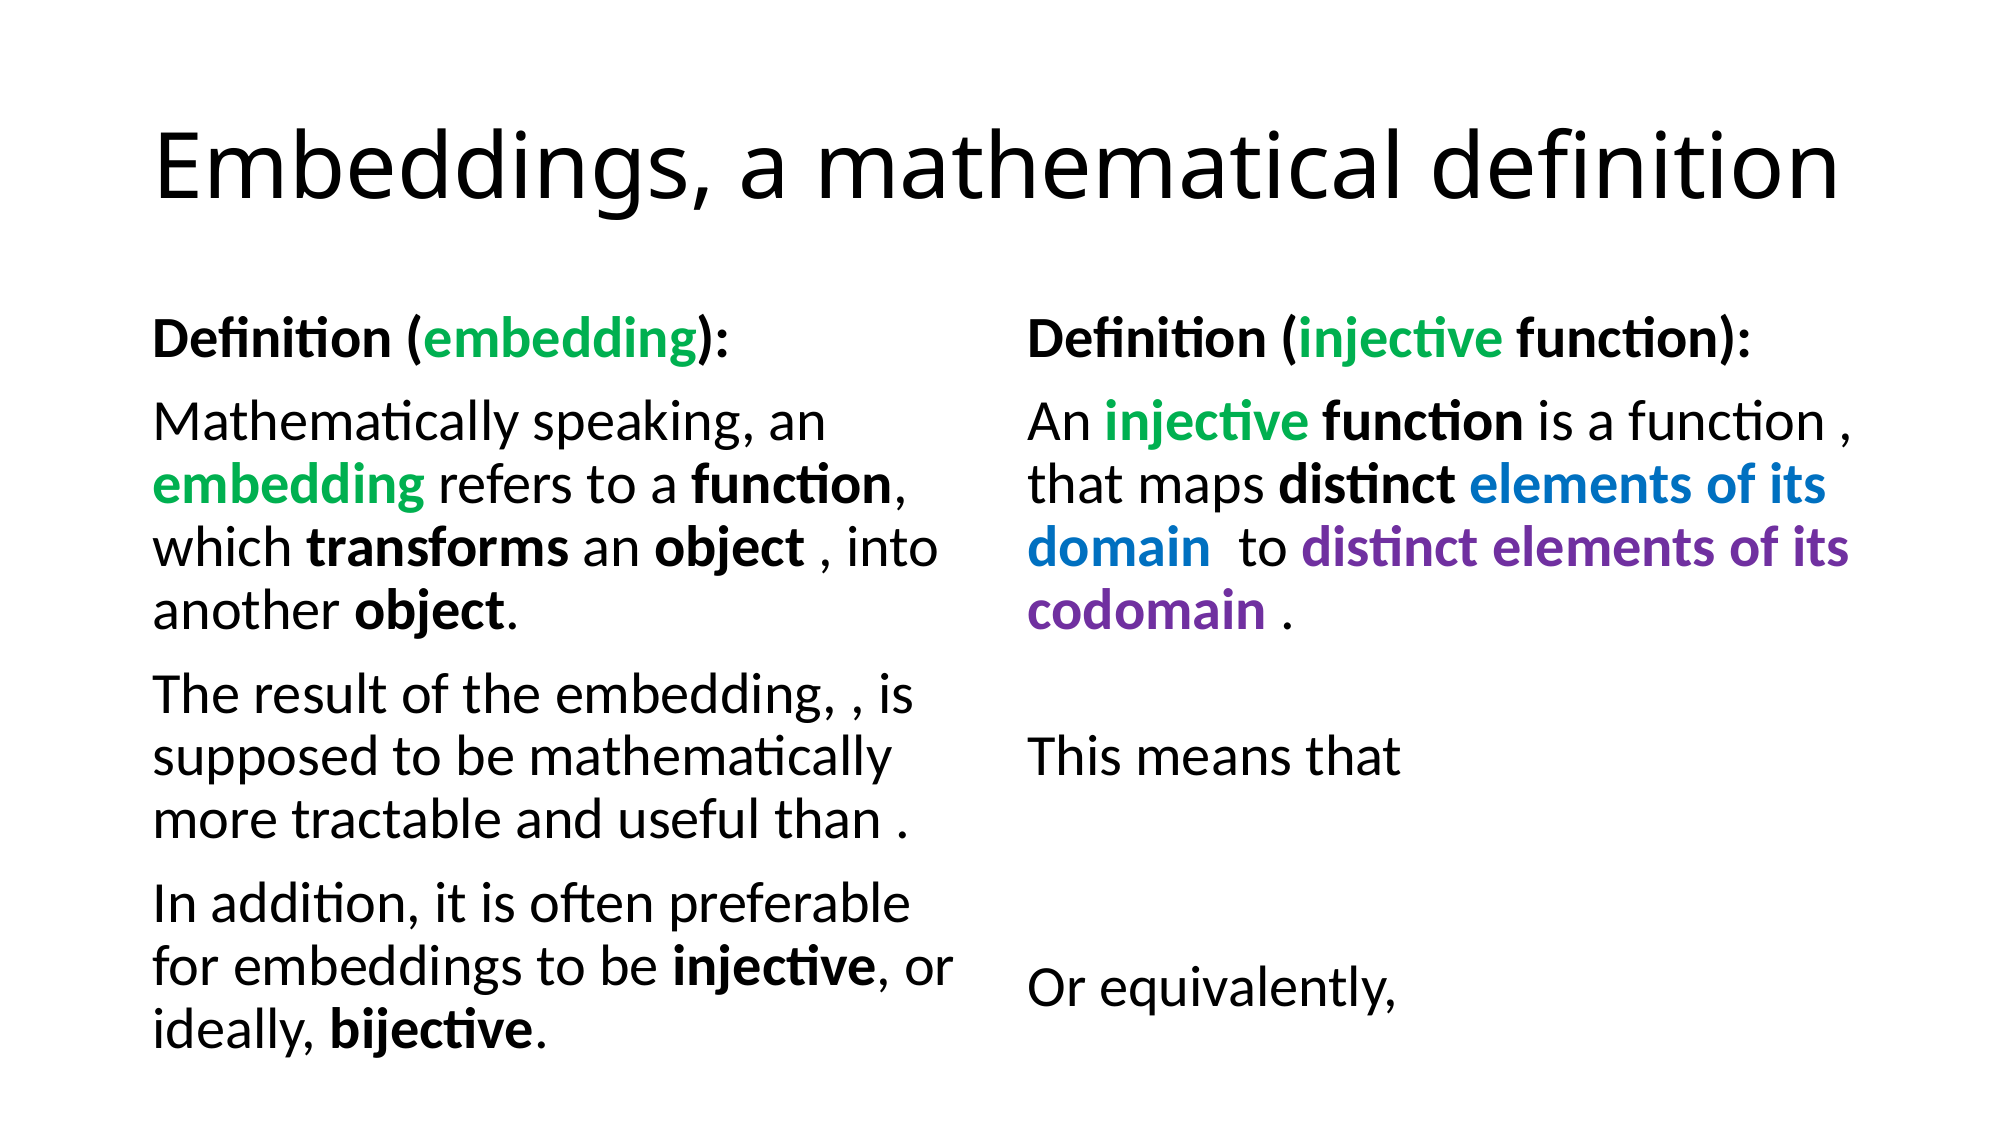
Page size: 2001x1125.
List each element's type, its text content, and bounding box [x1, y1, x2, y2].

title Embeddings, a mathematical definition [137, 59, 1863, 278]
